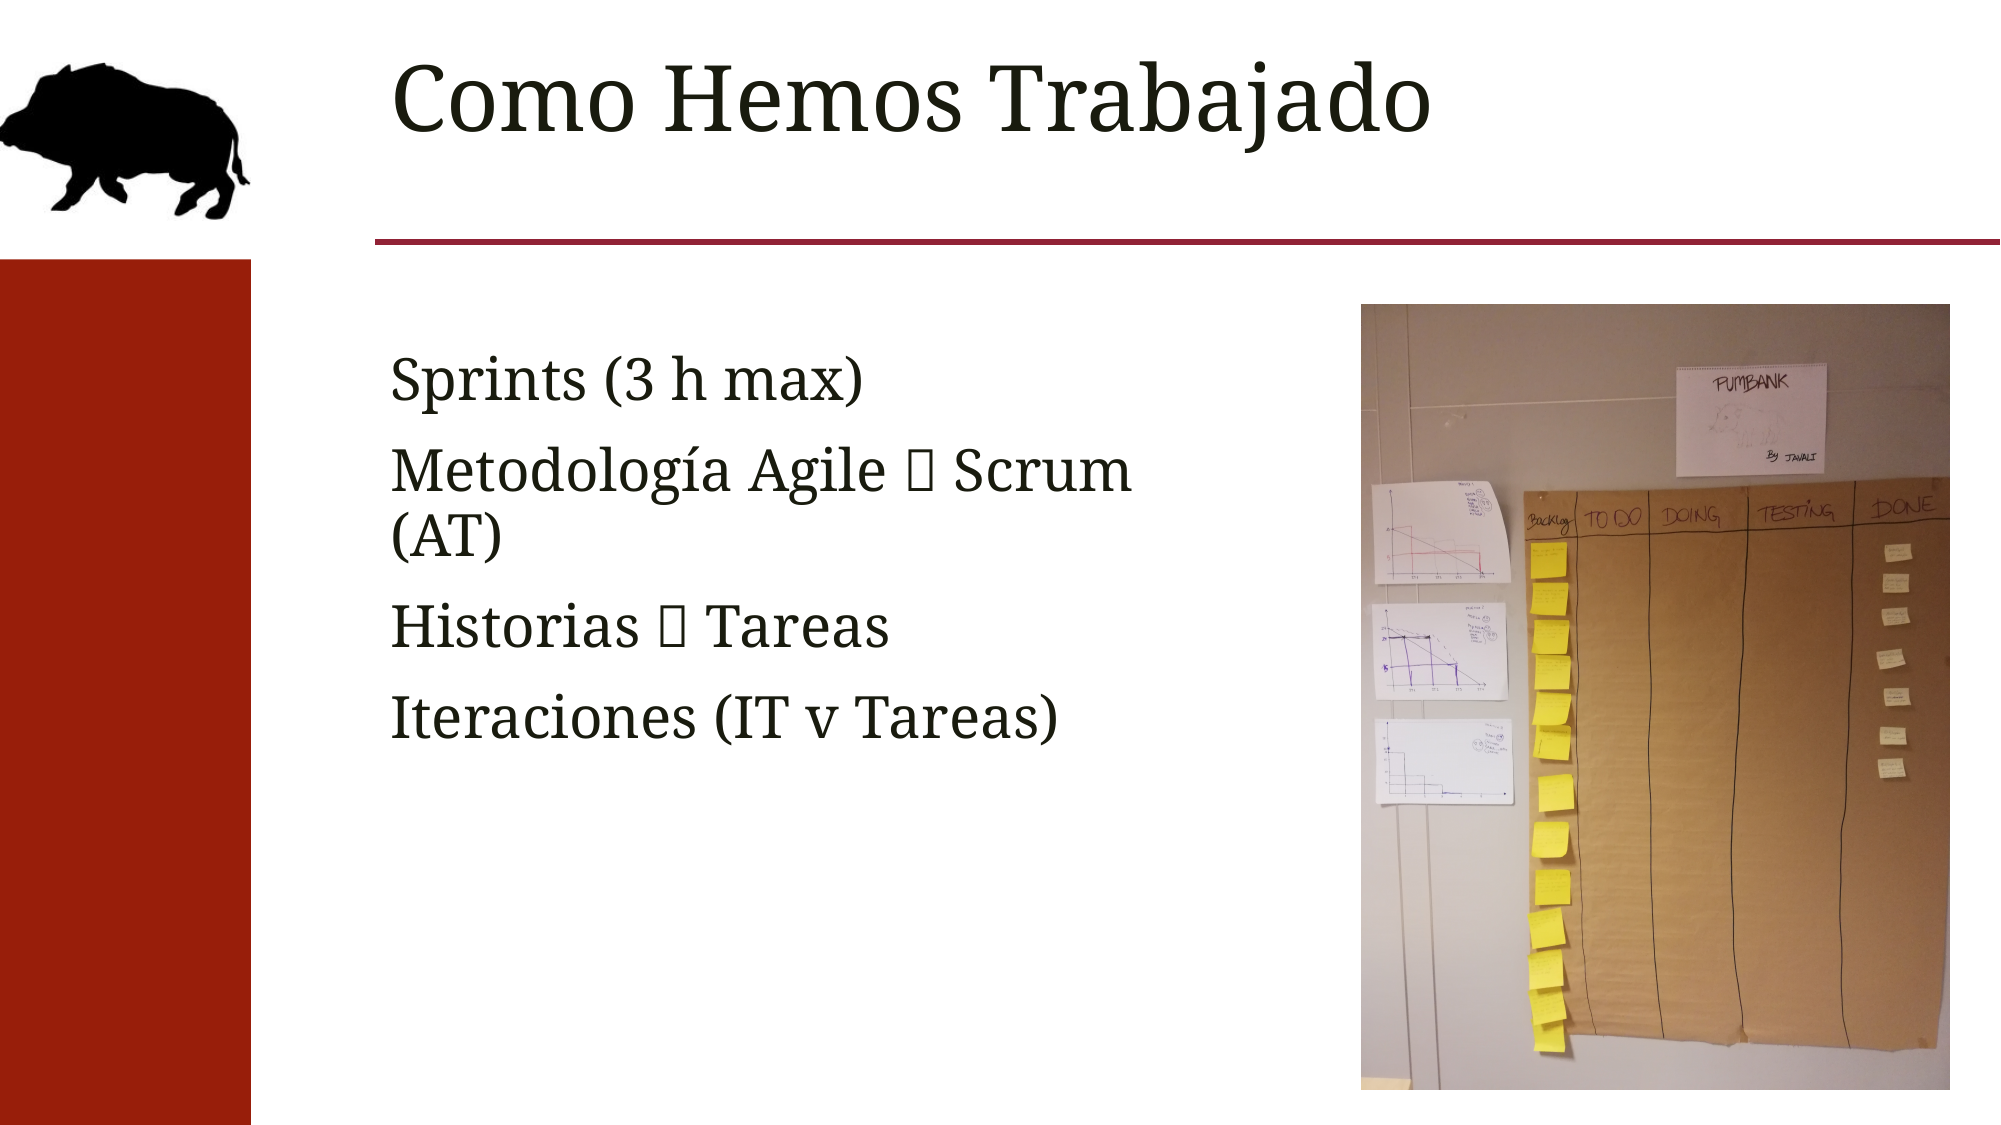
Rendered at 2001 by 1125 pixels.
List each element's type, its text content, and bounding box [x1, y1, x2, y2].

picture [1361, 304, 1950, 1090]
list Sprints (3 h max) Metodología Agile  Scrum (AT) Historias  Tareas Iteraciones (IT v Tareas) [375, 340, 1270, 928]
title Como Hemos Trabajado [375, 45, 1950, 209]
picture [0, 63, 251, 220]
